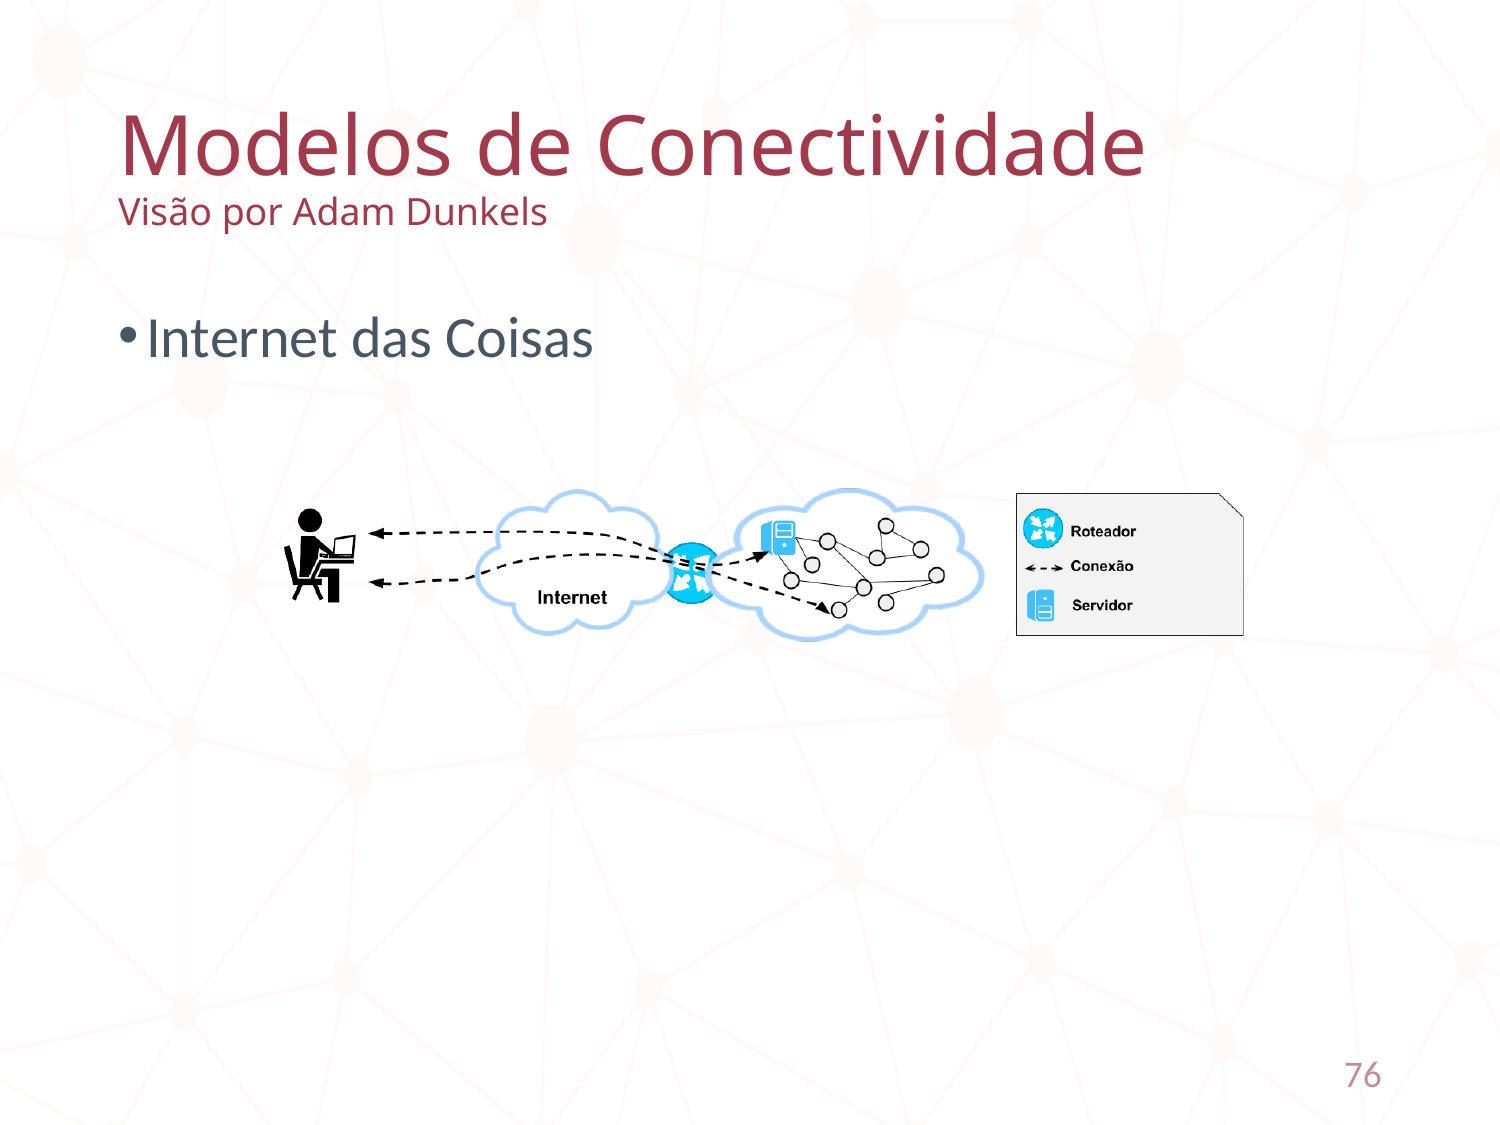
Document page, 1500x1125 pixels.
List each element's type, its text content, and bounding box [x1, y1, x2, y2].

picture [249, 477, 1251, 648]
slide_number 76 [1059, 1042, 1397, 1103]
list Internet das Coisas [103, 299, 1397, 1014]
title Modelos de Conectividade Visão por Adam Dunkels [103, 59, 1397, 278]
